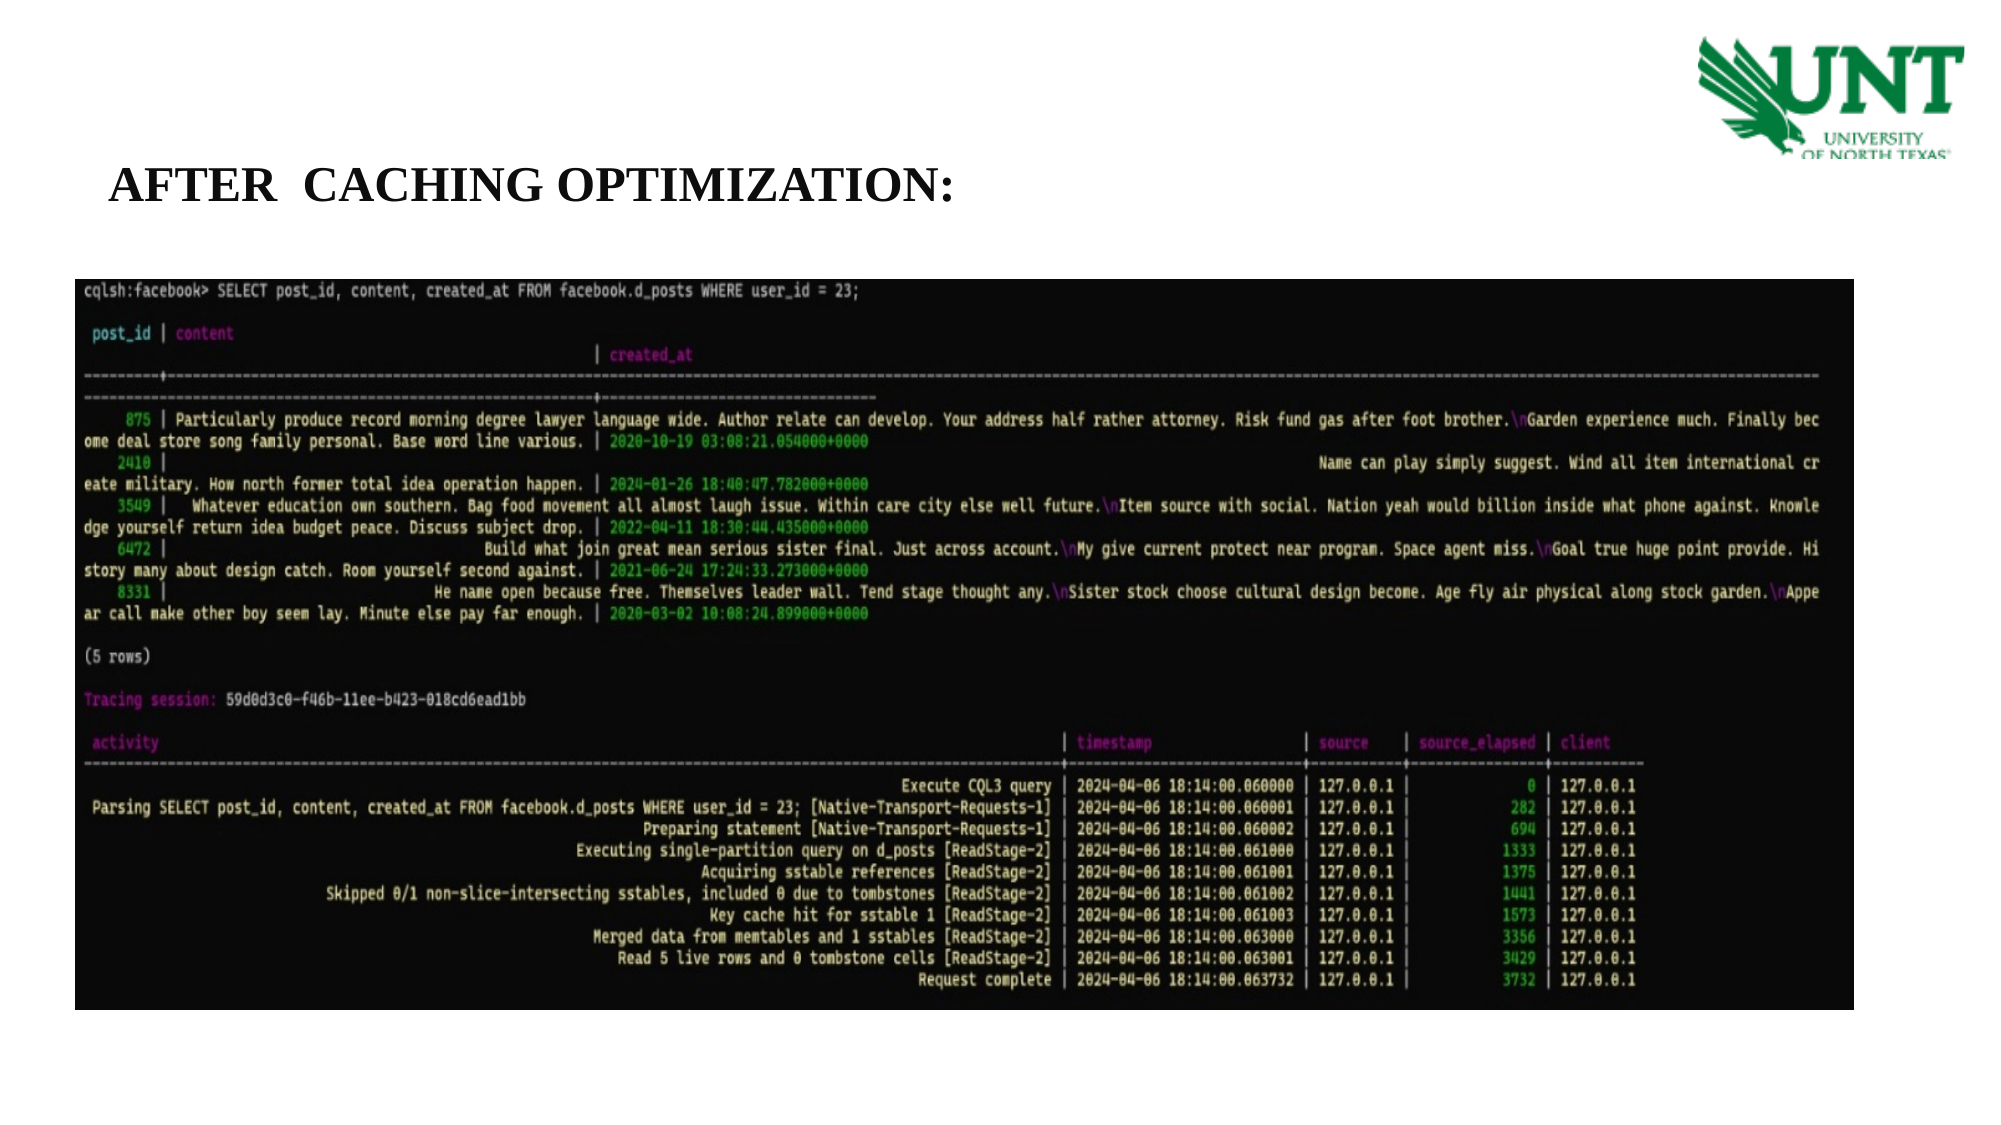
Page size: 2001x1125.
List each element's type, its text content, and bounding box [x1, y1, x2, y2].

picture [74, 279, 1854, 1010]
text_box AFTER CACHING OPTIMIZATION: [93, 140, 1094, 220]
